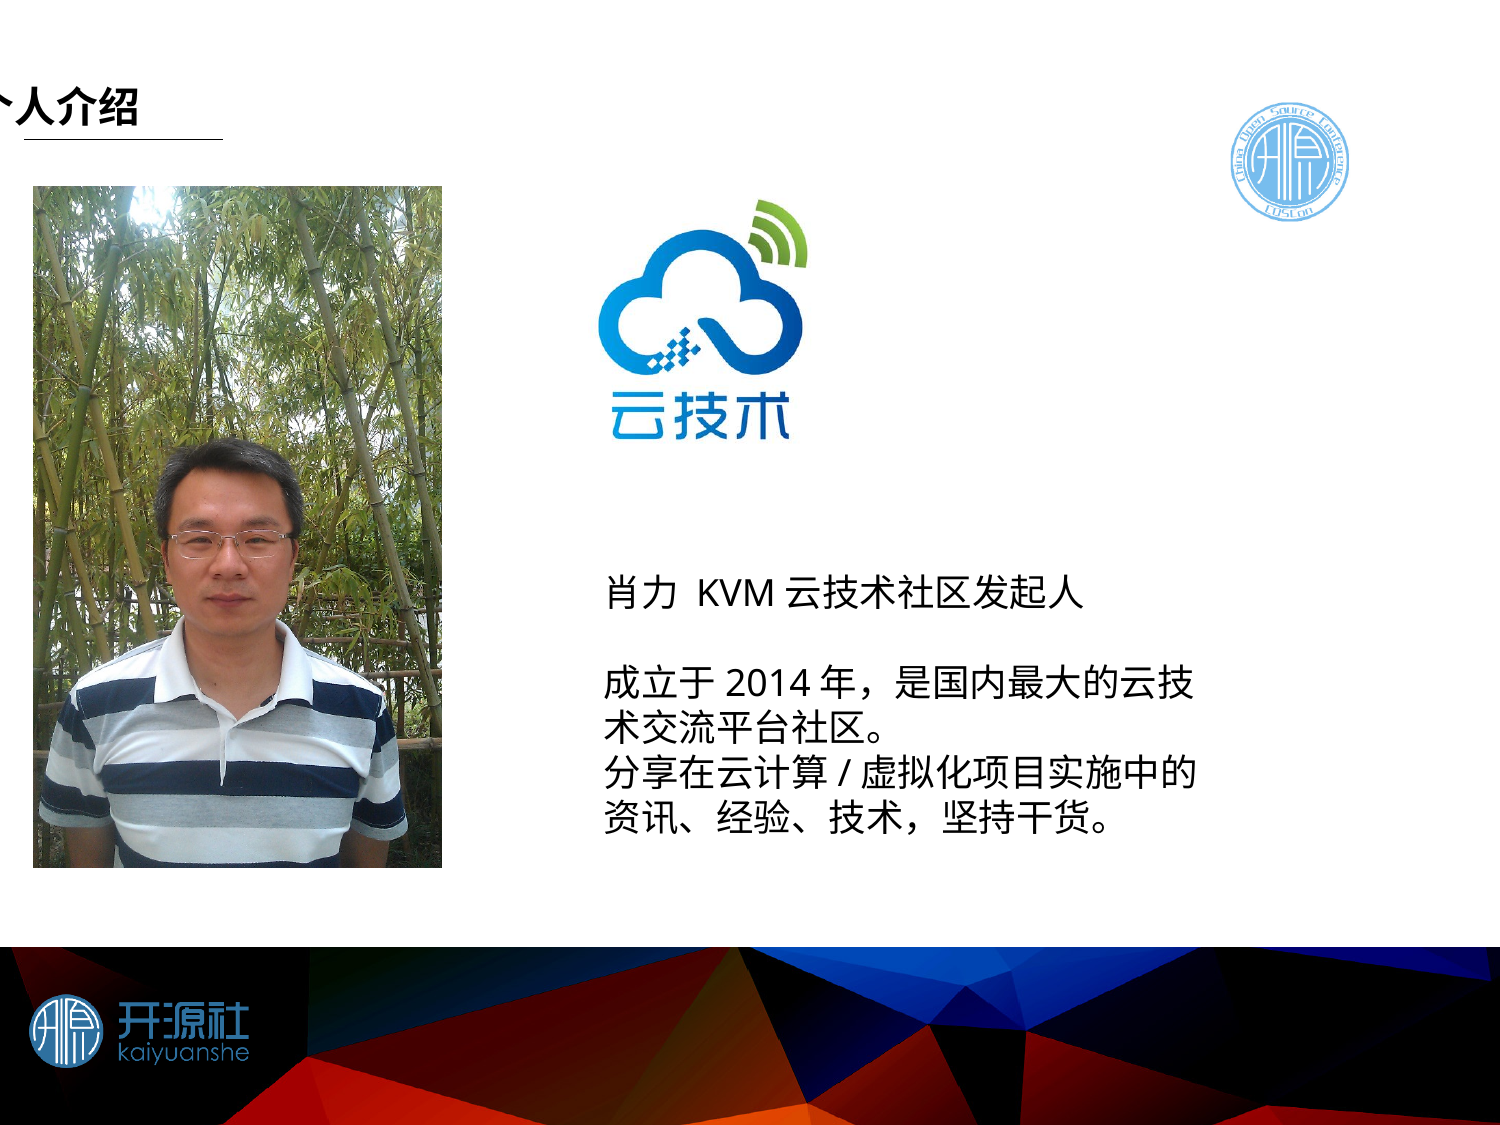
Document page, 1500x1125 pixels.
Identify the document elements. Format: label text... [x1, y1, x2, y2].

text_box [24, 73, 223, 140]
picture [33, 186, 442, 868]
picture [588, 186, 819, 452]
text_box 肖力 KVM云技术社区发起人 成立于2014年，是国内最大的云技术交流平台社区。 分享在云计算/虚拟化项目实施中的资讯、经验、技术，坚持干货。 [588, 561, 1229, 846]
picture [1199, 81, 1397, 254]
picture [0, 947, 1500, 1125]
